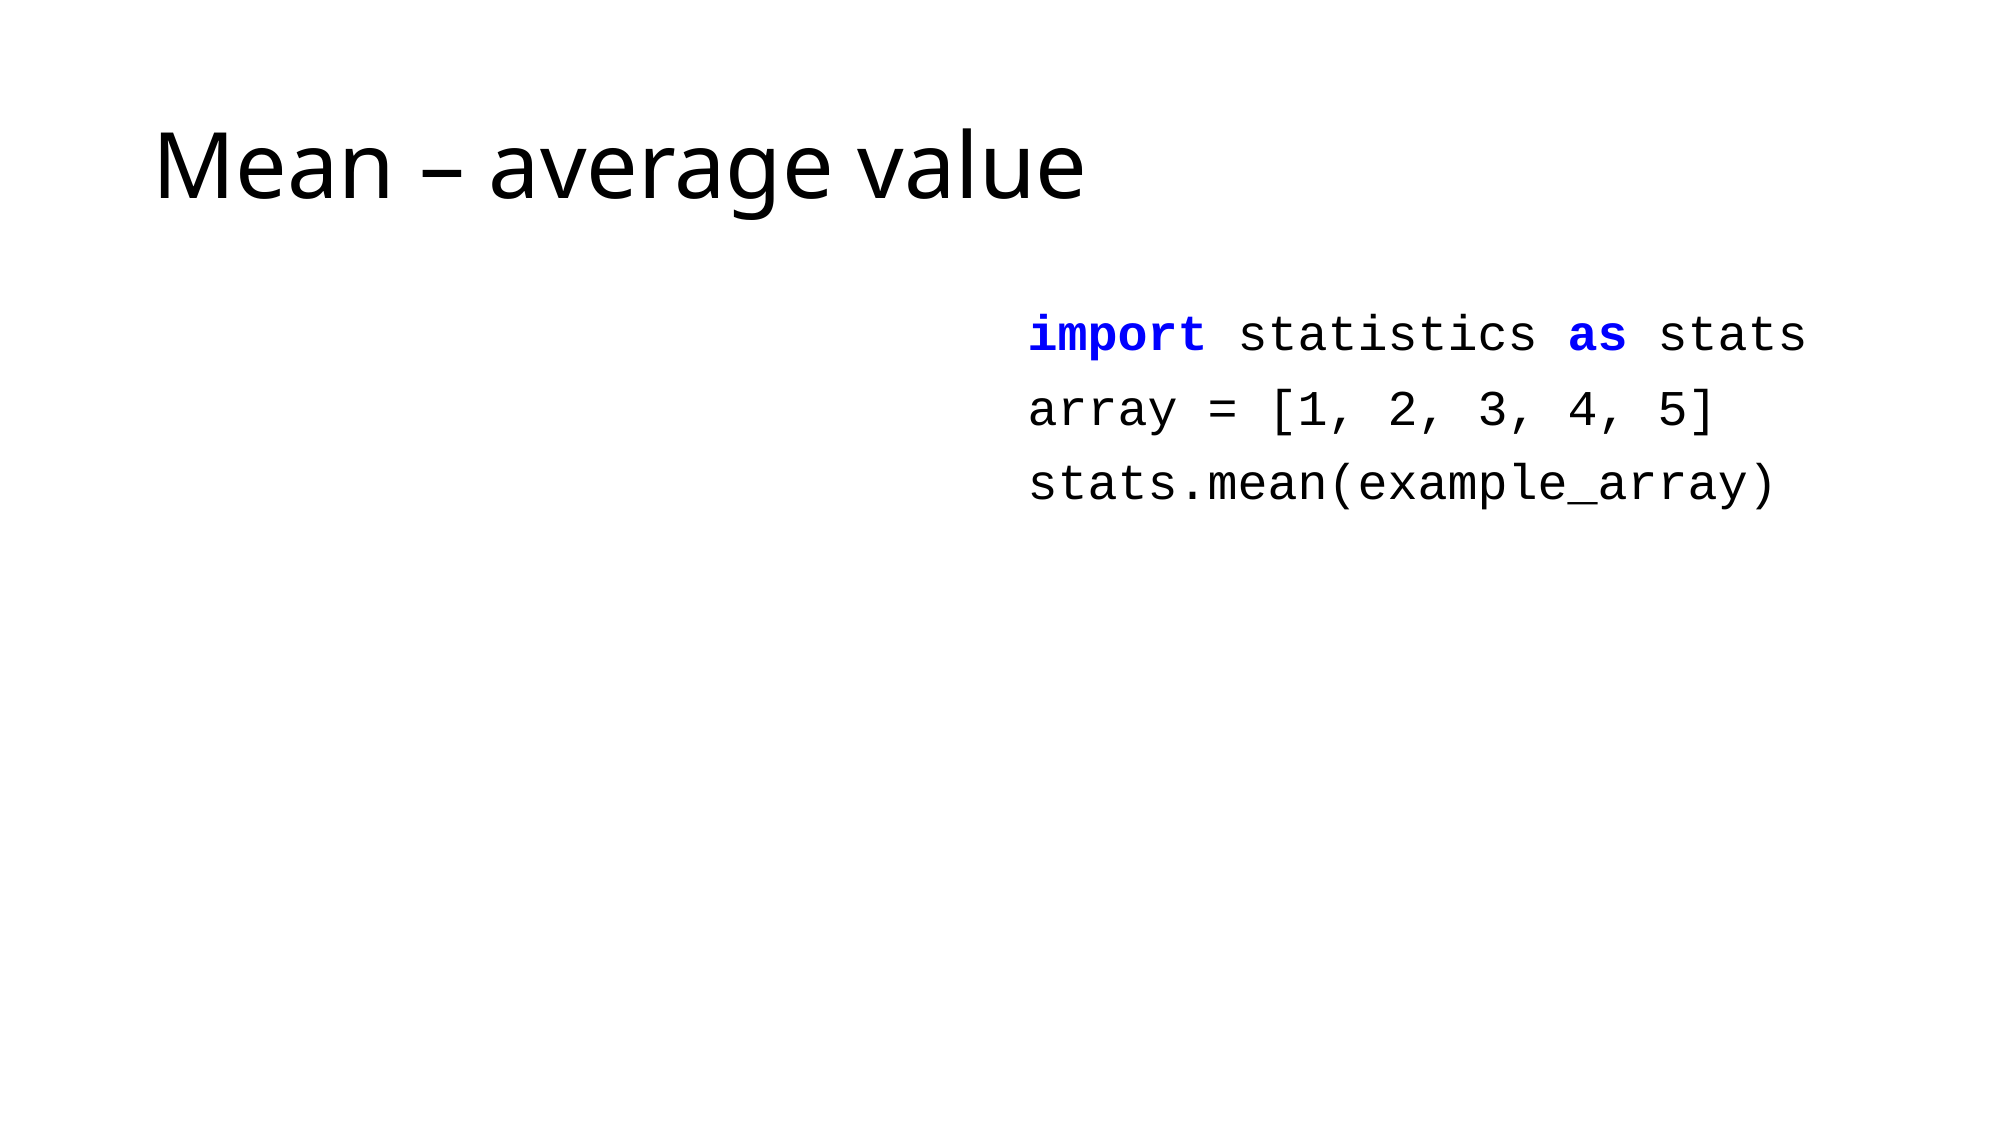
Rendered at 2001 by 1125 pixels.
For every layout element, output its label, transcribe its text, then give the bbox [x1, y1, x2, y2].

list import statistics as stats array = [1, 2, 3, 4, 5] stats.mean(example_array) [1012, 299, 1863, 1014]
title Mean – average value [137, 59, 1863, 278]
